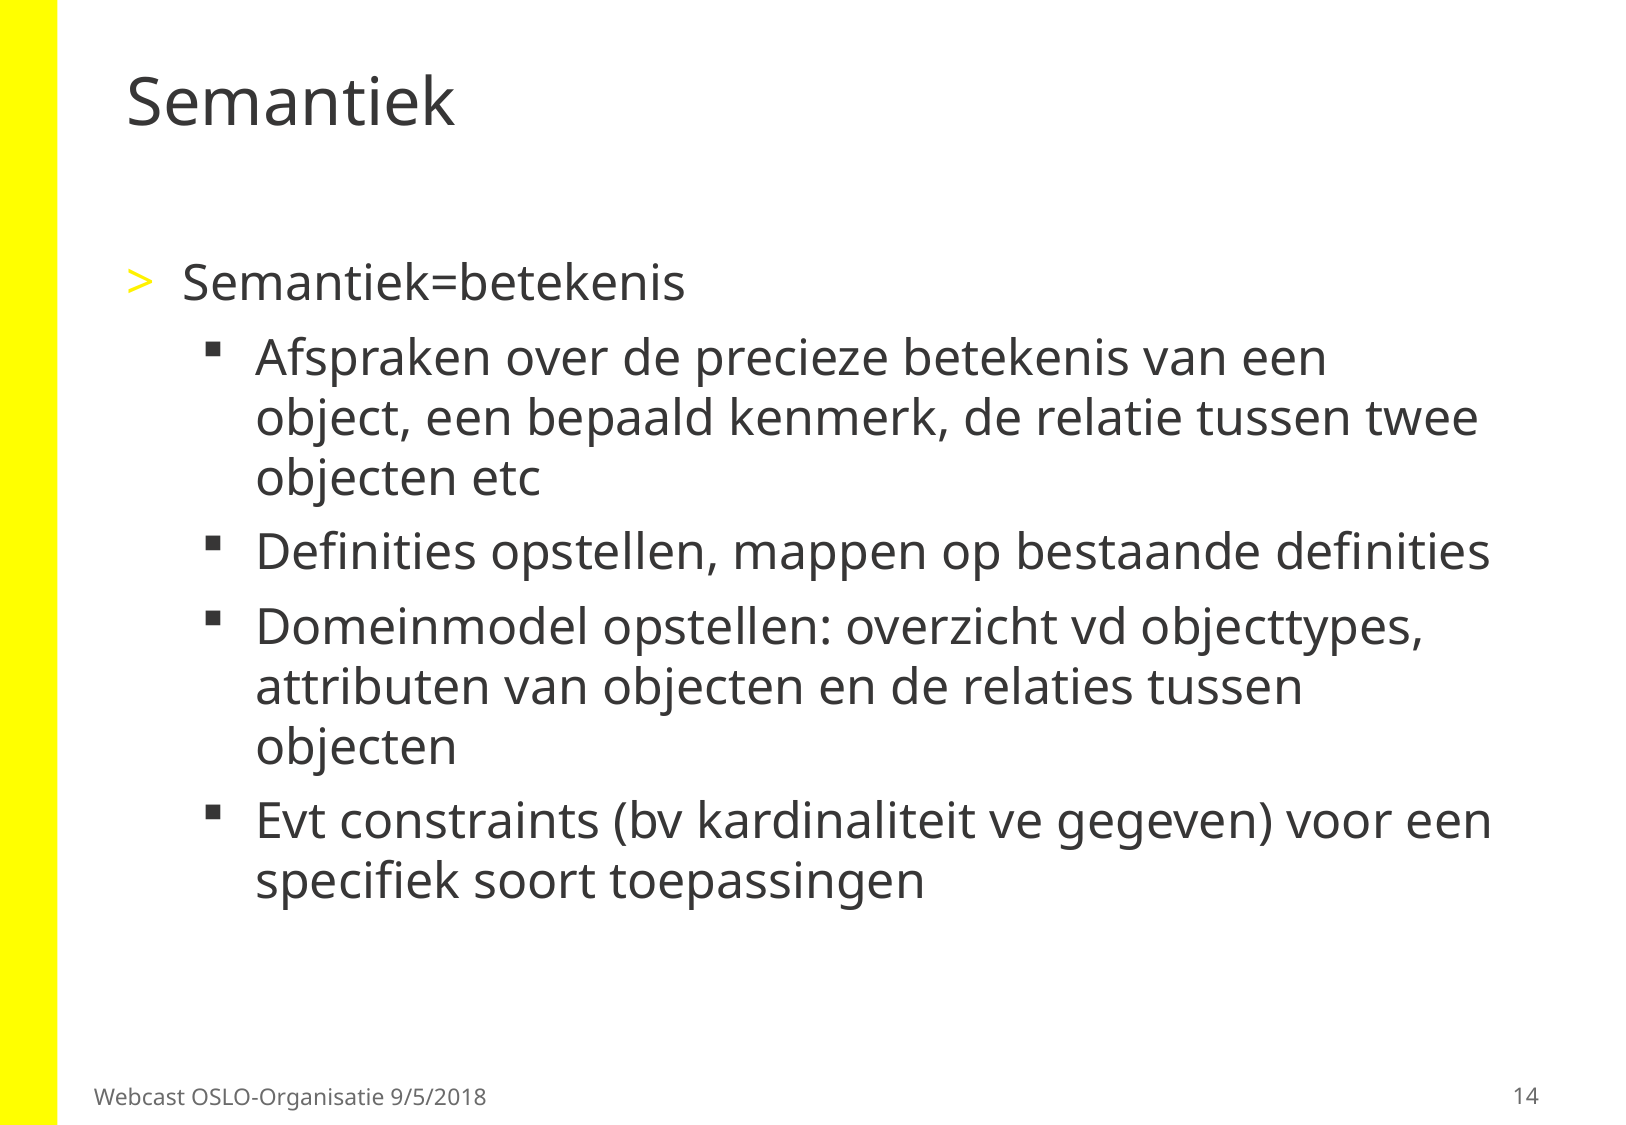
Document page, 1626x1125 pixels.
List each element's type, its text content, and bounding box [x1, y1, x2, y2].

list Semantiek=betekenis Afspraken over de precieze betekenis van een object, een bepaald kenmerk, de relatie tussen twee objecten etc Definities opstellen, mappen op bestaande definities Domeinmodel opstellen: overzicht vd objecttypes, attributen van objecten en de relaties tussen objecten Evt constraints (bv kardinaliteit ve gegeven) voor een specifiek soort toepassingen [111, 243, 1514, 1063]
slide_number 14 [1424, 1075, 1548, 1120]
footer Webcast OSLO-Organisatie 9/5/2018 [78, 1083, 1077, 1113]
title Semantiek [111, 59, 1514, 222]
